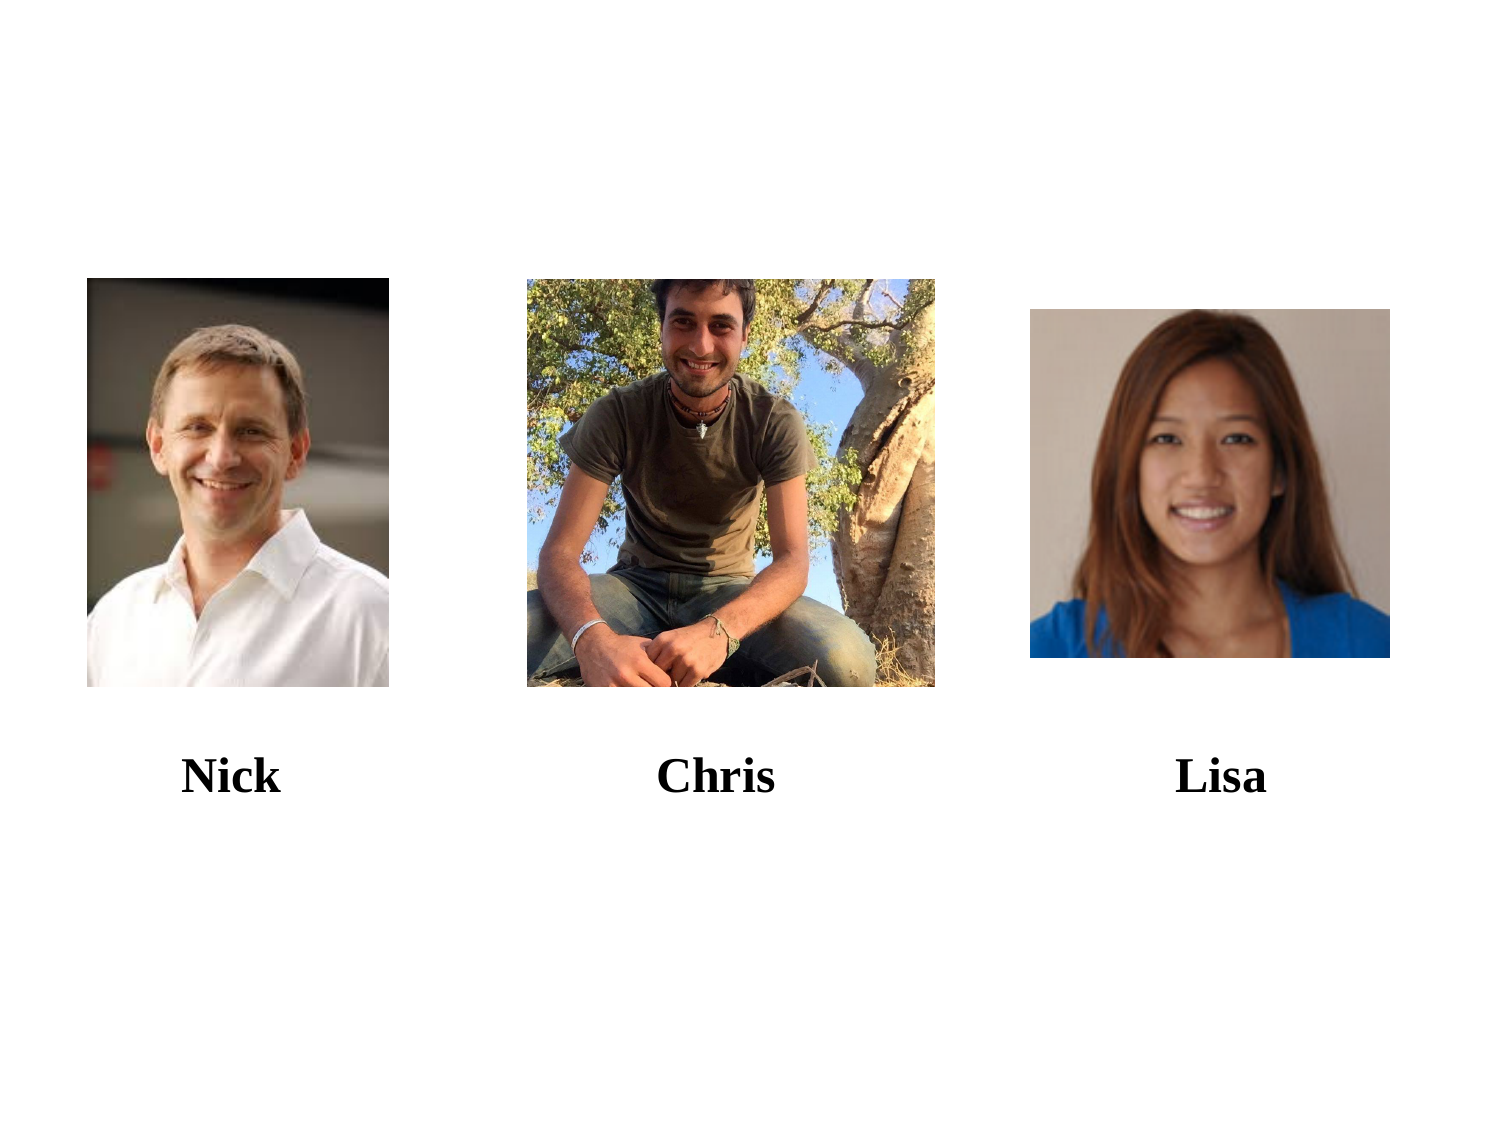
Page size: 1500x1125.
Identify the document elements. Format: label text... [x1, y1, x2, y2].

picture [1030, 309, 1391, 658]
picture [526, 279, 935, 687]
text_box Nick Chris Lisa [53, 735, 1445, 811]
picture [86, 278, 389, 687]
